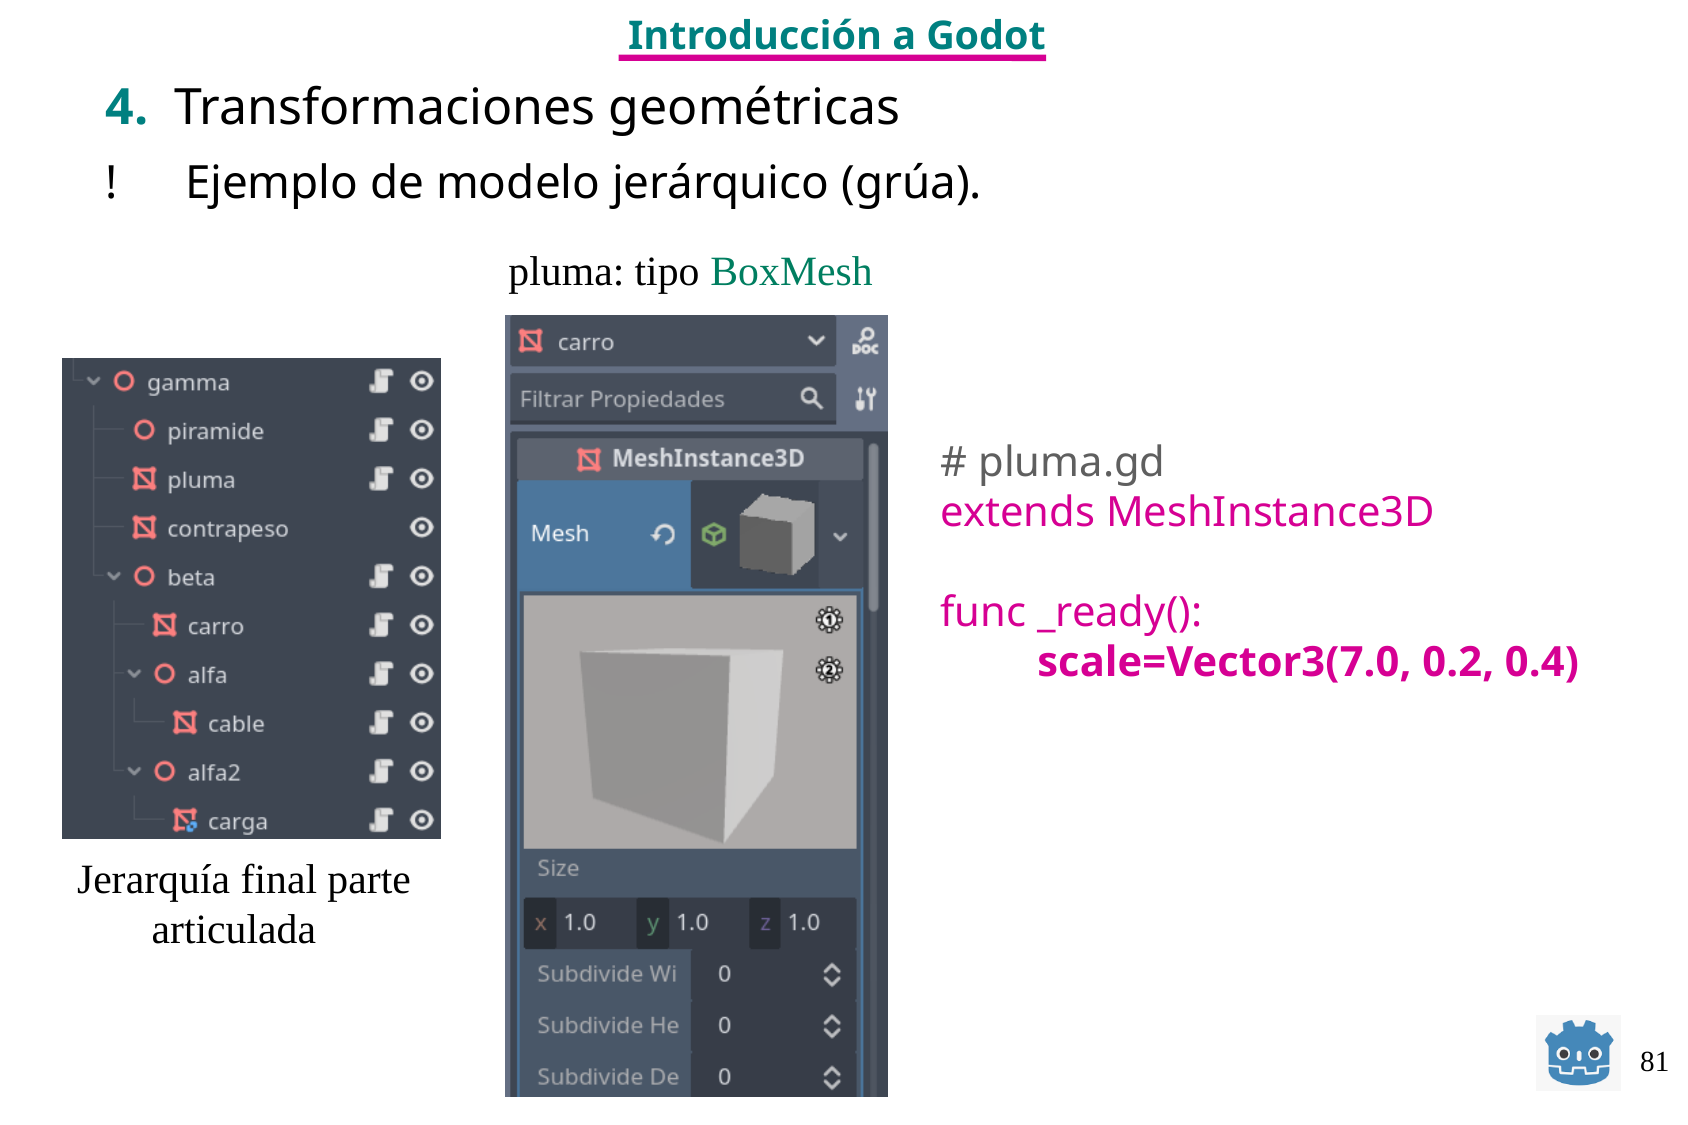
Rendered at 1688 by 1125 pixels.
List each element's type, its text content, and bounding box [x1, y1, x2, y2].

text_box # pluma.gd extends MeshInstance3D func _ready(): scale=Vector3(7.0, 0.2, 0.4) [925, 426, 1599, 732]
slide_number 81 [1482, 1034, 1685, 1110]
picture [61, 358, 441, 839]
text_box 4. Transformaciones geométricas Ejemplo de modelo jerárquico (grúa). [88, 65, 1576, 295]
text_box pluma: tipo BoxMesh [469, 236, 923, 302]
text_box Introducción a Godot [149, 0, 1525, 78]
picture [1535, 1015, 1621, 1091]
text_box Jerarquía final parte articulada [12, 844, 477, 960]
picture [505, 314, 888, 1097]
